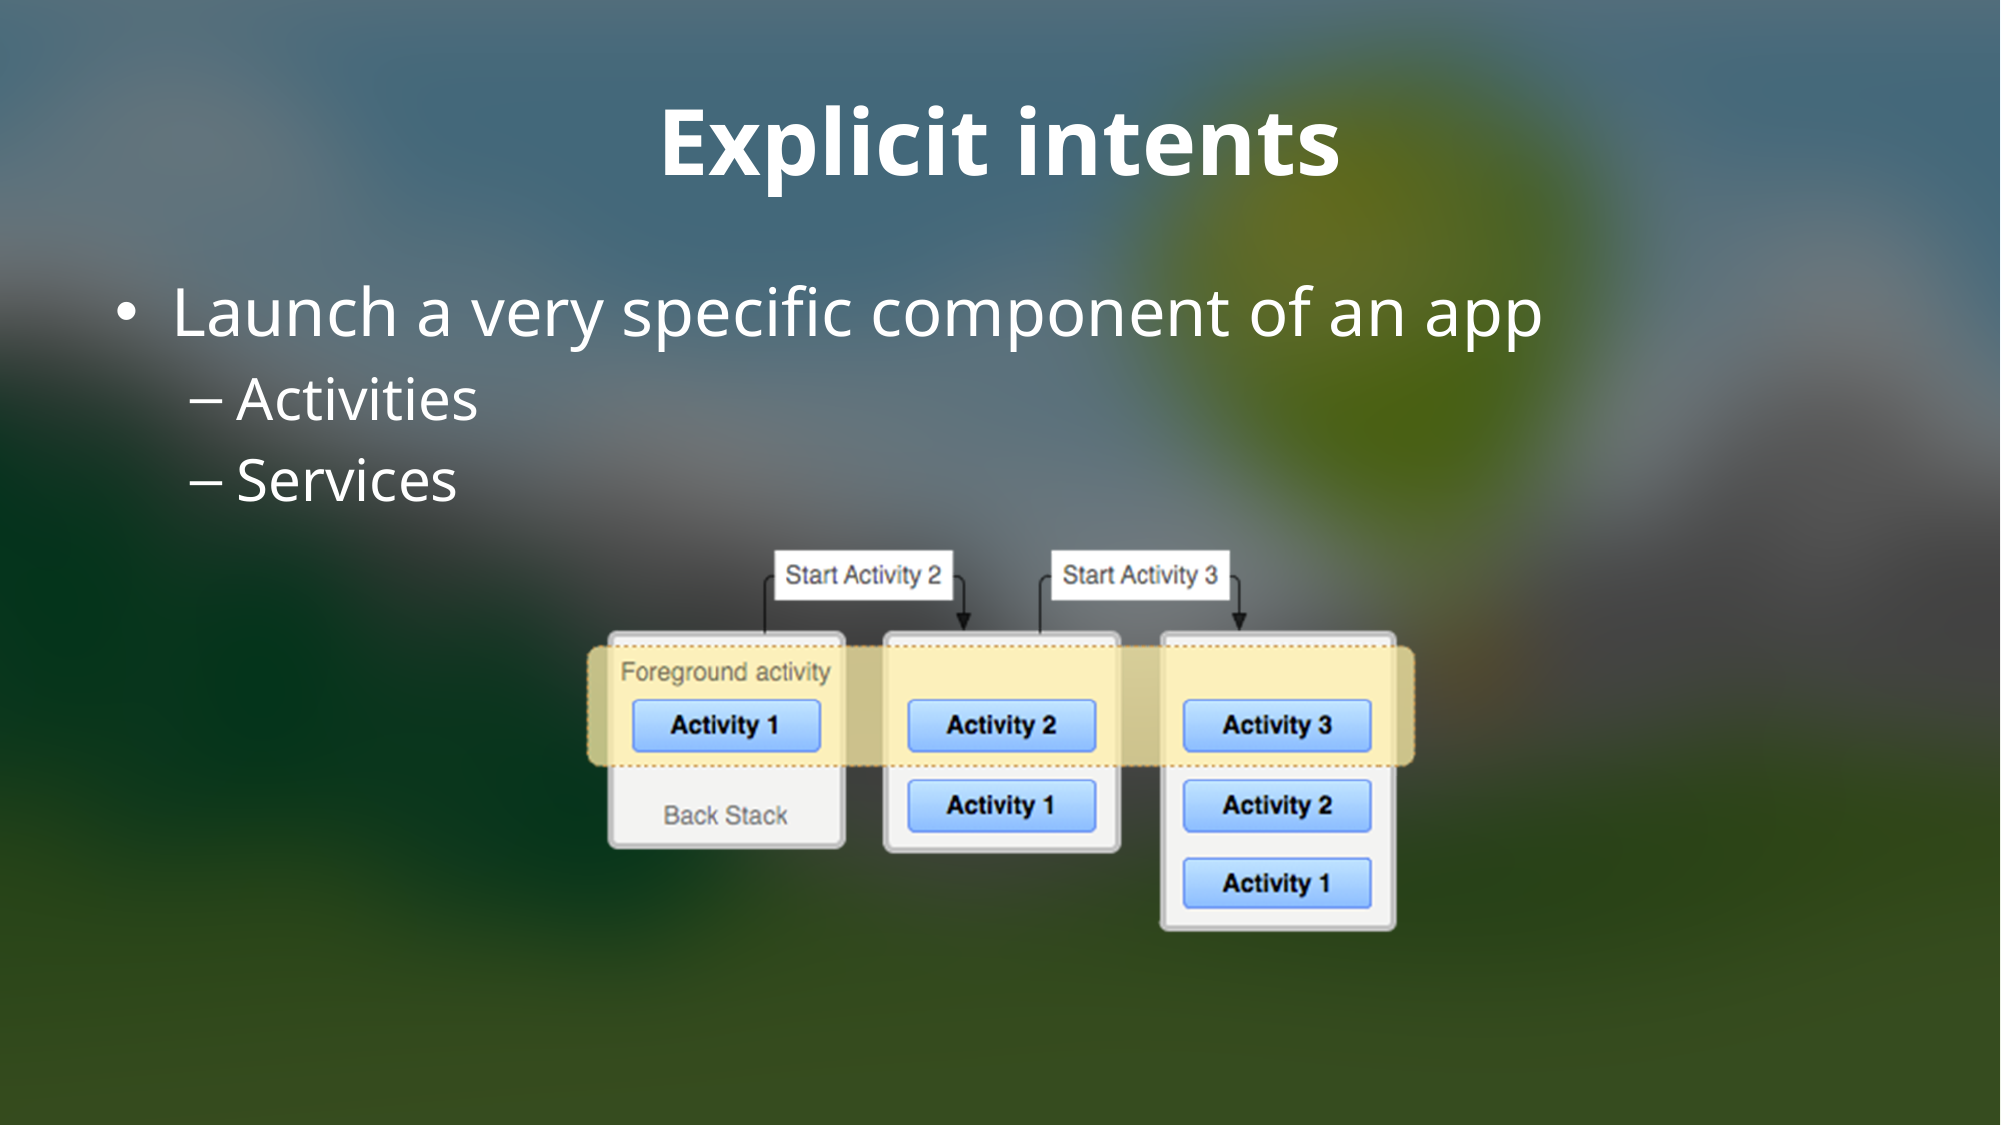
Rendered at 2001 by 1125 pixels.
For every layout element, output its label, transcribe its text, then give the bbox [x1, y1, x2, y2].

picture [0, 0, 2001, 1125]
list Launch a very specific component of an app Activities Services [99, 262, 1900, 1005]
title Explicit intents [99, 45, 1900, 233]
